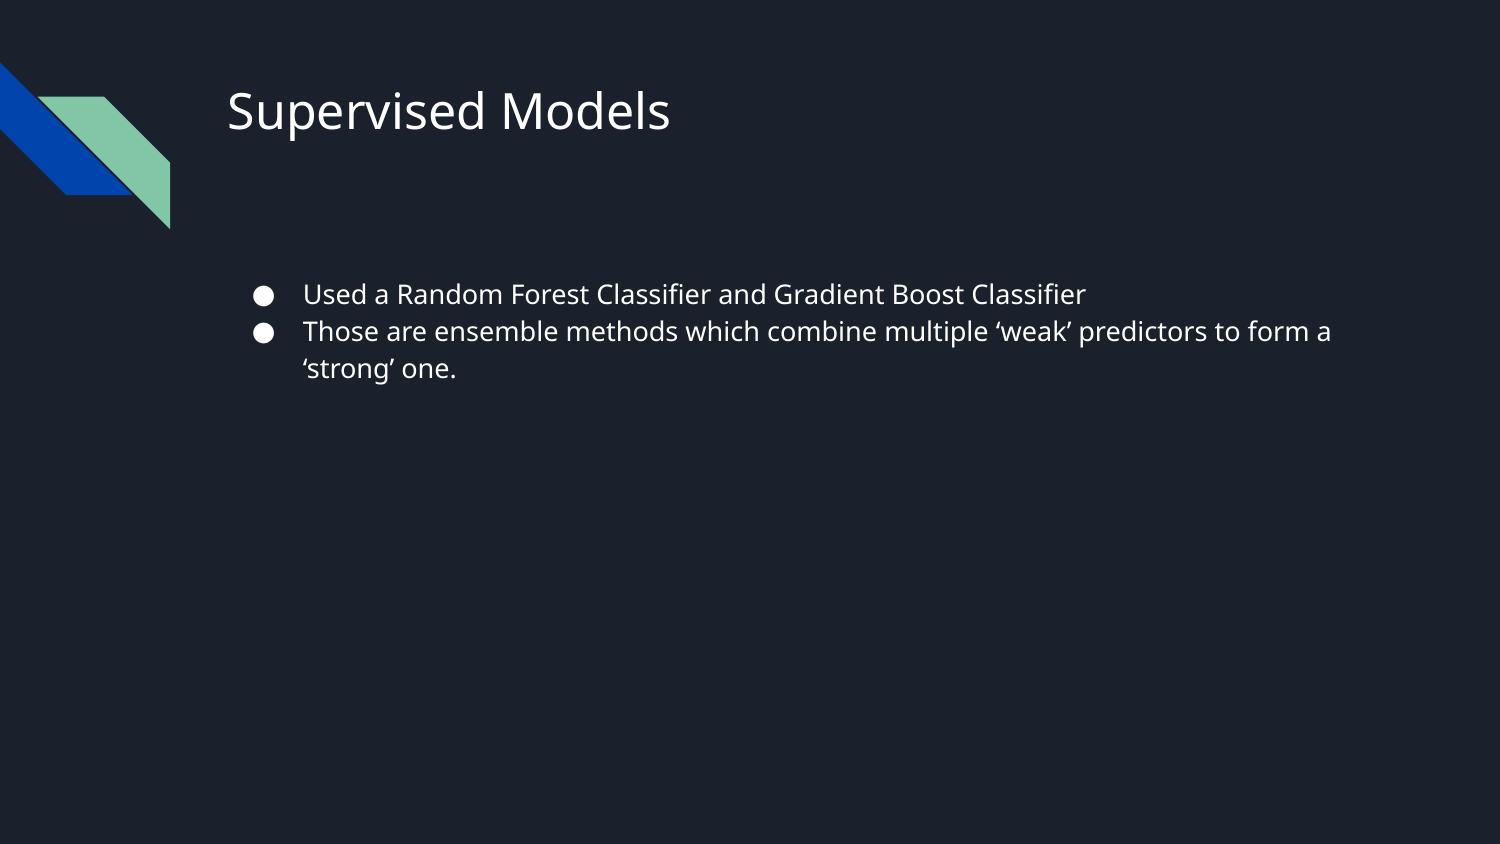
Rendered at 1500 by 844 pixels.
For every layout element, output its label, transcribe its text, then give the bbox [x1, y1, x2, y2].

list Used a Random Forest Classifier and Gradient Boost Classifier Those are ensemble methods which combine multiple ‘weak’ predictors to form a ‘strong’ one. [212, 257, 1368, 735]
title Supervised Models [212, 64, 1368, 215]
